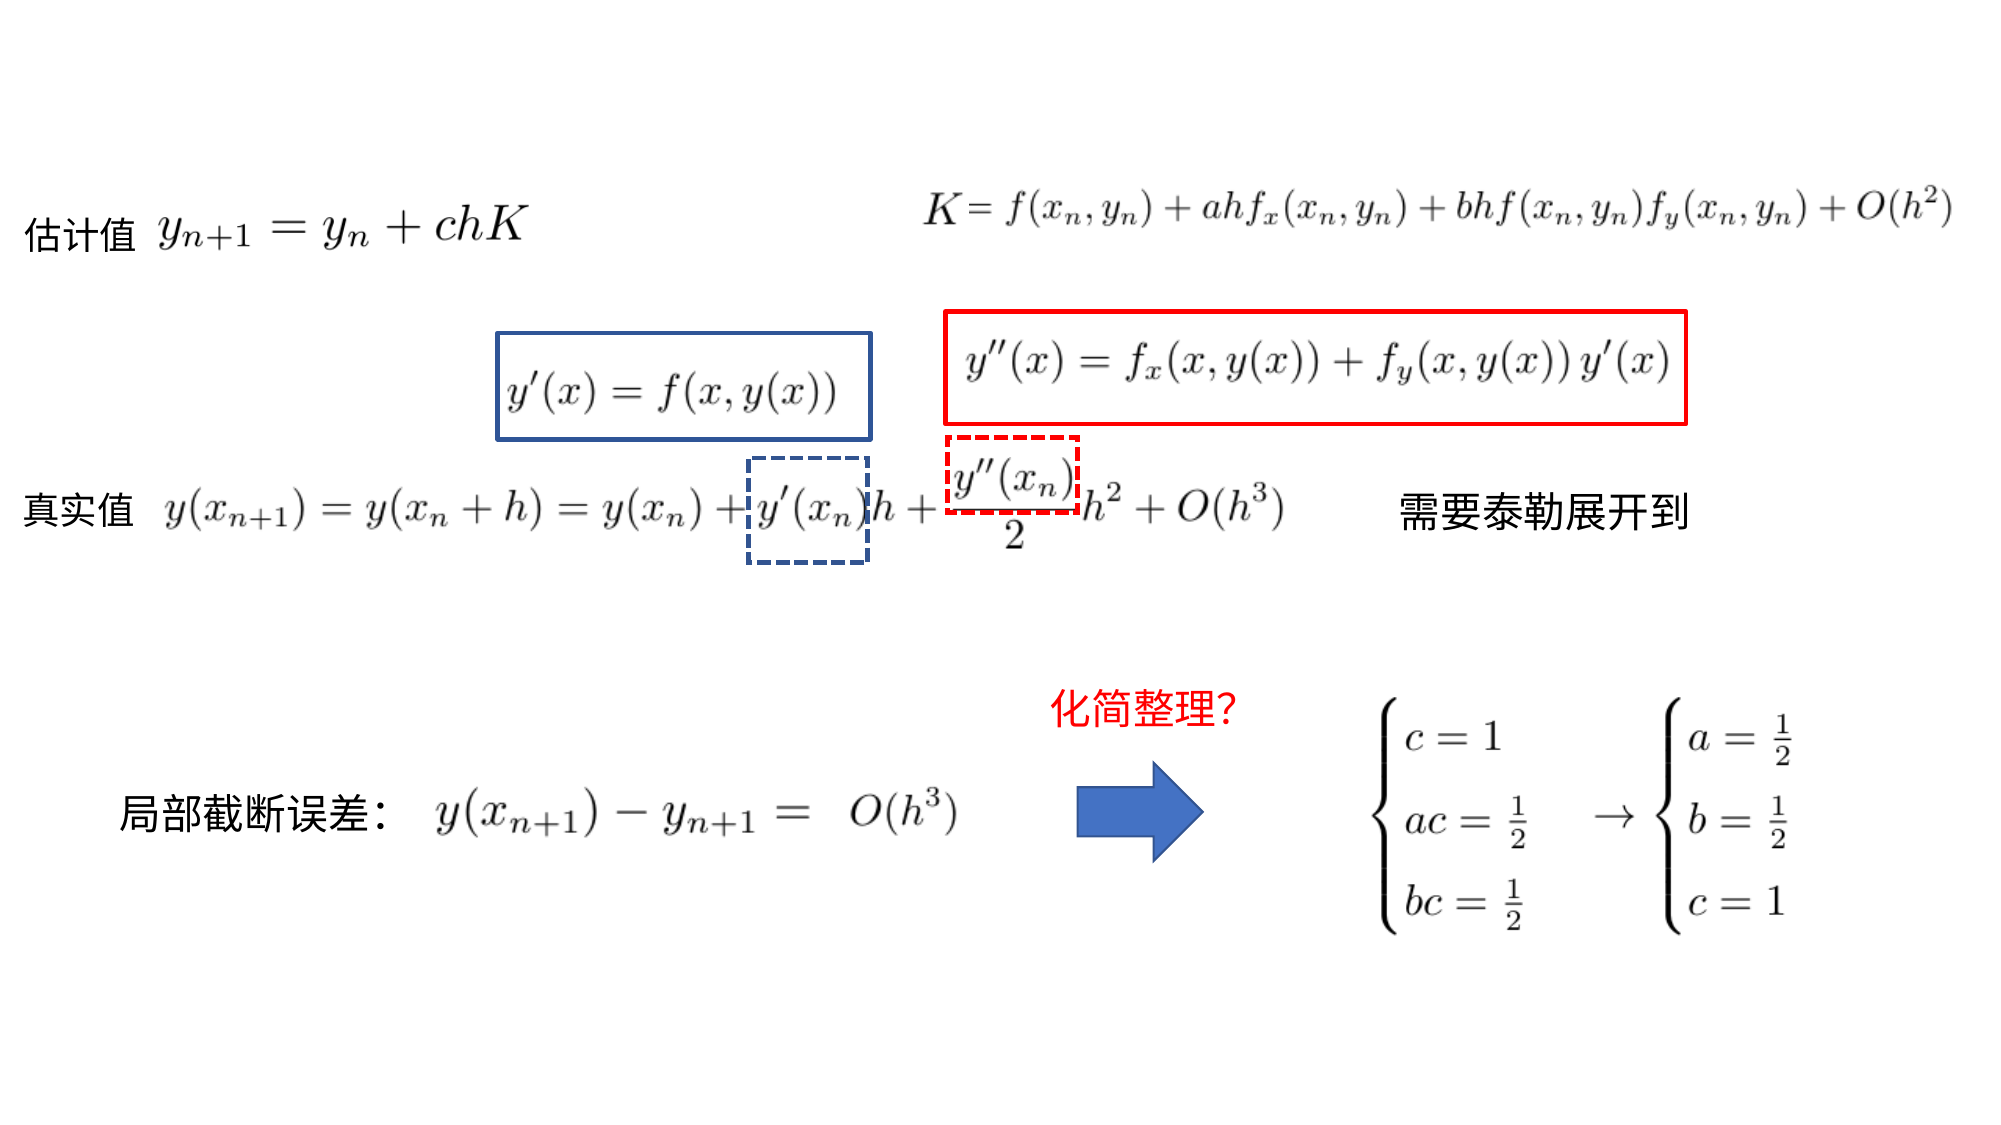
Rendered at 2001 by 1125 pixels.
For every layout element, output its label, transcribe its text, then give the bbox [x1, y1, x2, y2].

text_box [947, 436, 1079, 457]
picture [137, 457, 1316, 601]
text_box 估计值 [10, 205, 137, 265]
picture [499, 335, 868, 437]
picture [1315, 660, 1836, 962]
picture [417, 762, 824, 855]
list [947, 313, 1684, 422]
picture [843, 781, 969, 861]
text_box 化简整理？ [1034, 675, 1260, 741]
text_box 真实值 [7, 479, 137, 540]
picture [910, 155, 2000, 275]
text_box [1076, 760, 1205, 864]
text_box 局部截断误差： [104, 780, 417, 846]
picture [137, 168, 531, 272]
